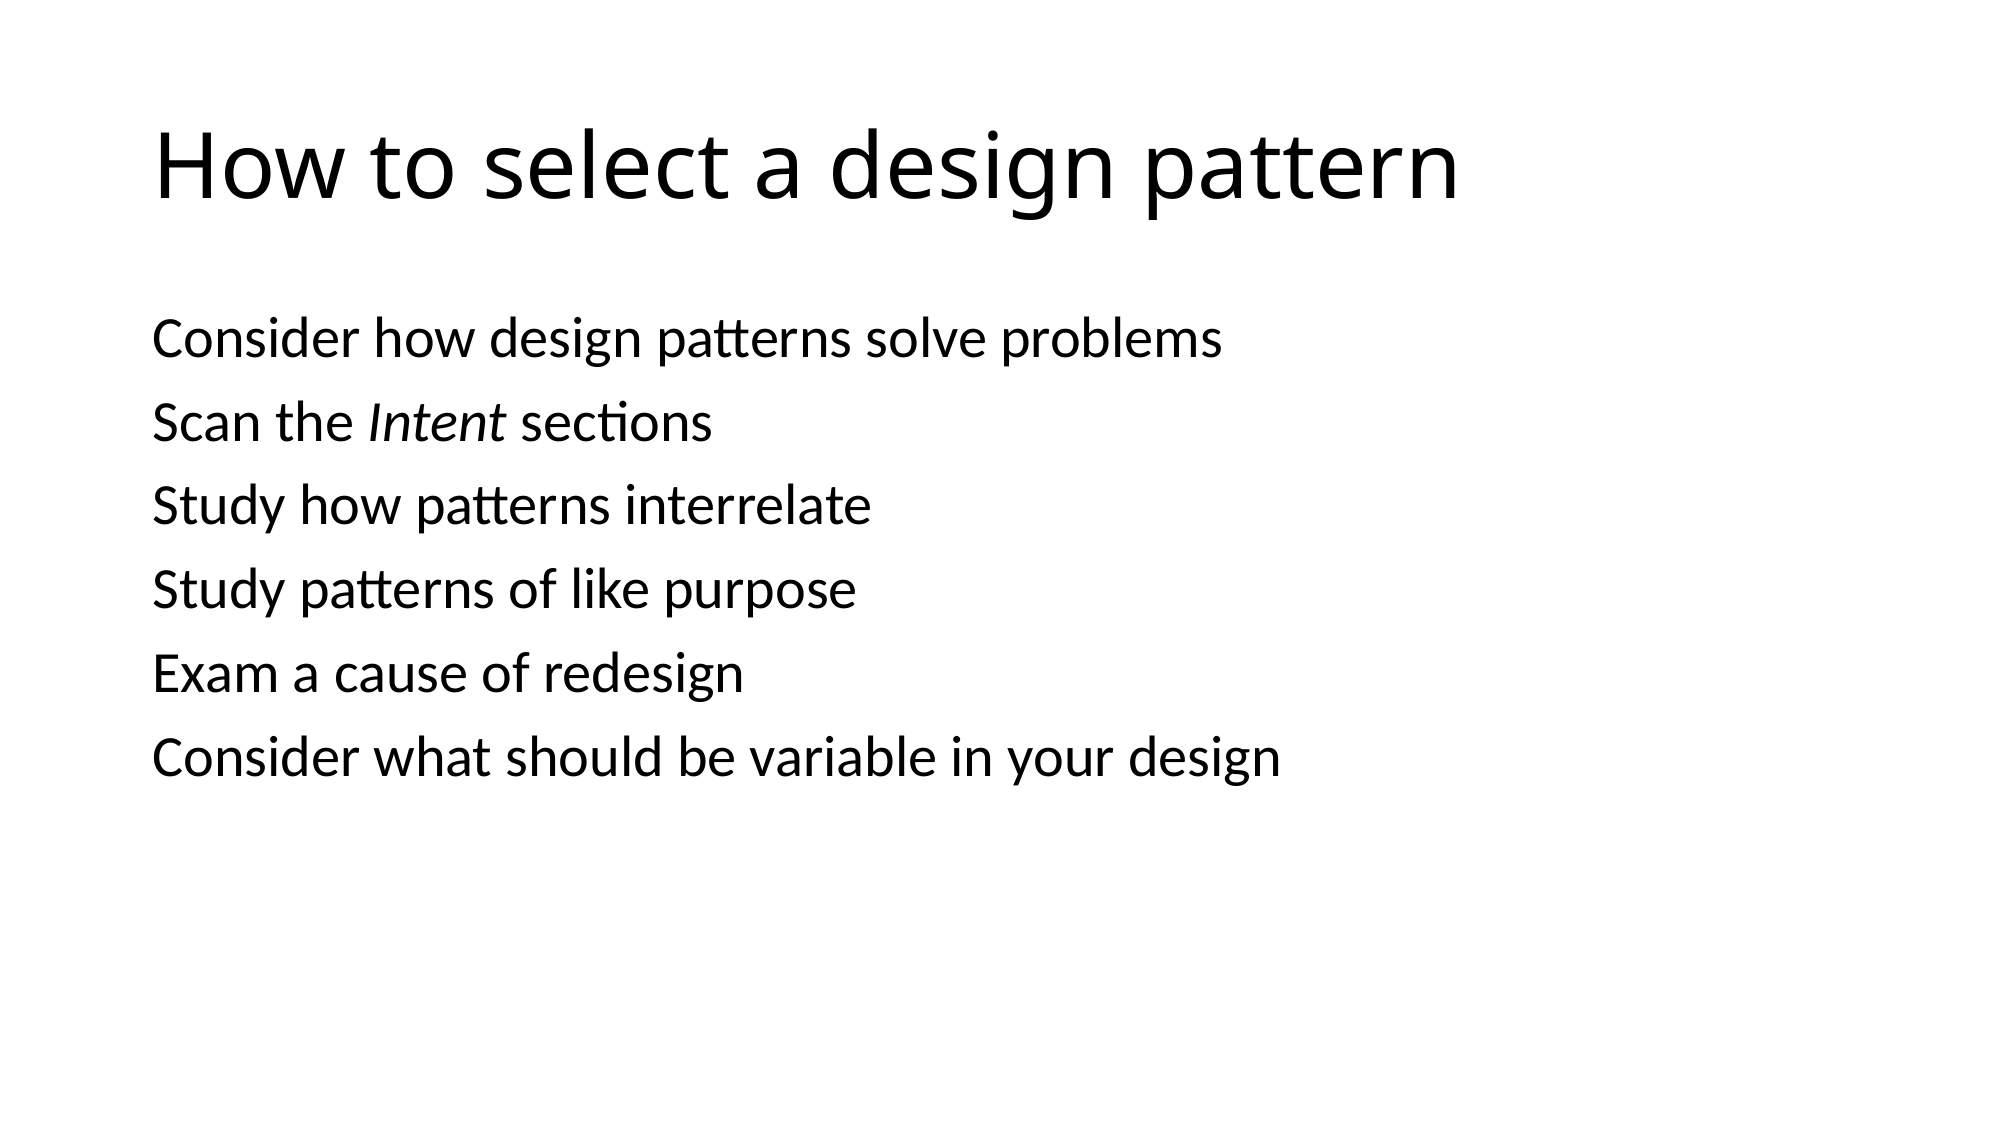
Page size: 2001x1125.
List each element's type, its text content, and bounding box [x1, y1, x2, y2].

title How to select a design pattern [137, 59, 1863, 278]
list Consider how design patterns solve problems Scan the Intent sections Study how patterns interrelate Study patterns of like purpose Exam a cause of redesign Consider what should be variable in your design [137, 299, 1863, 1014]
